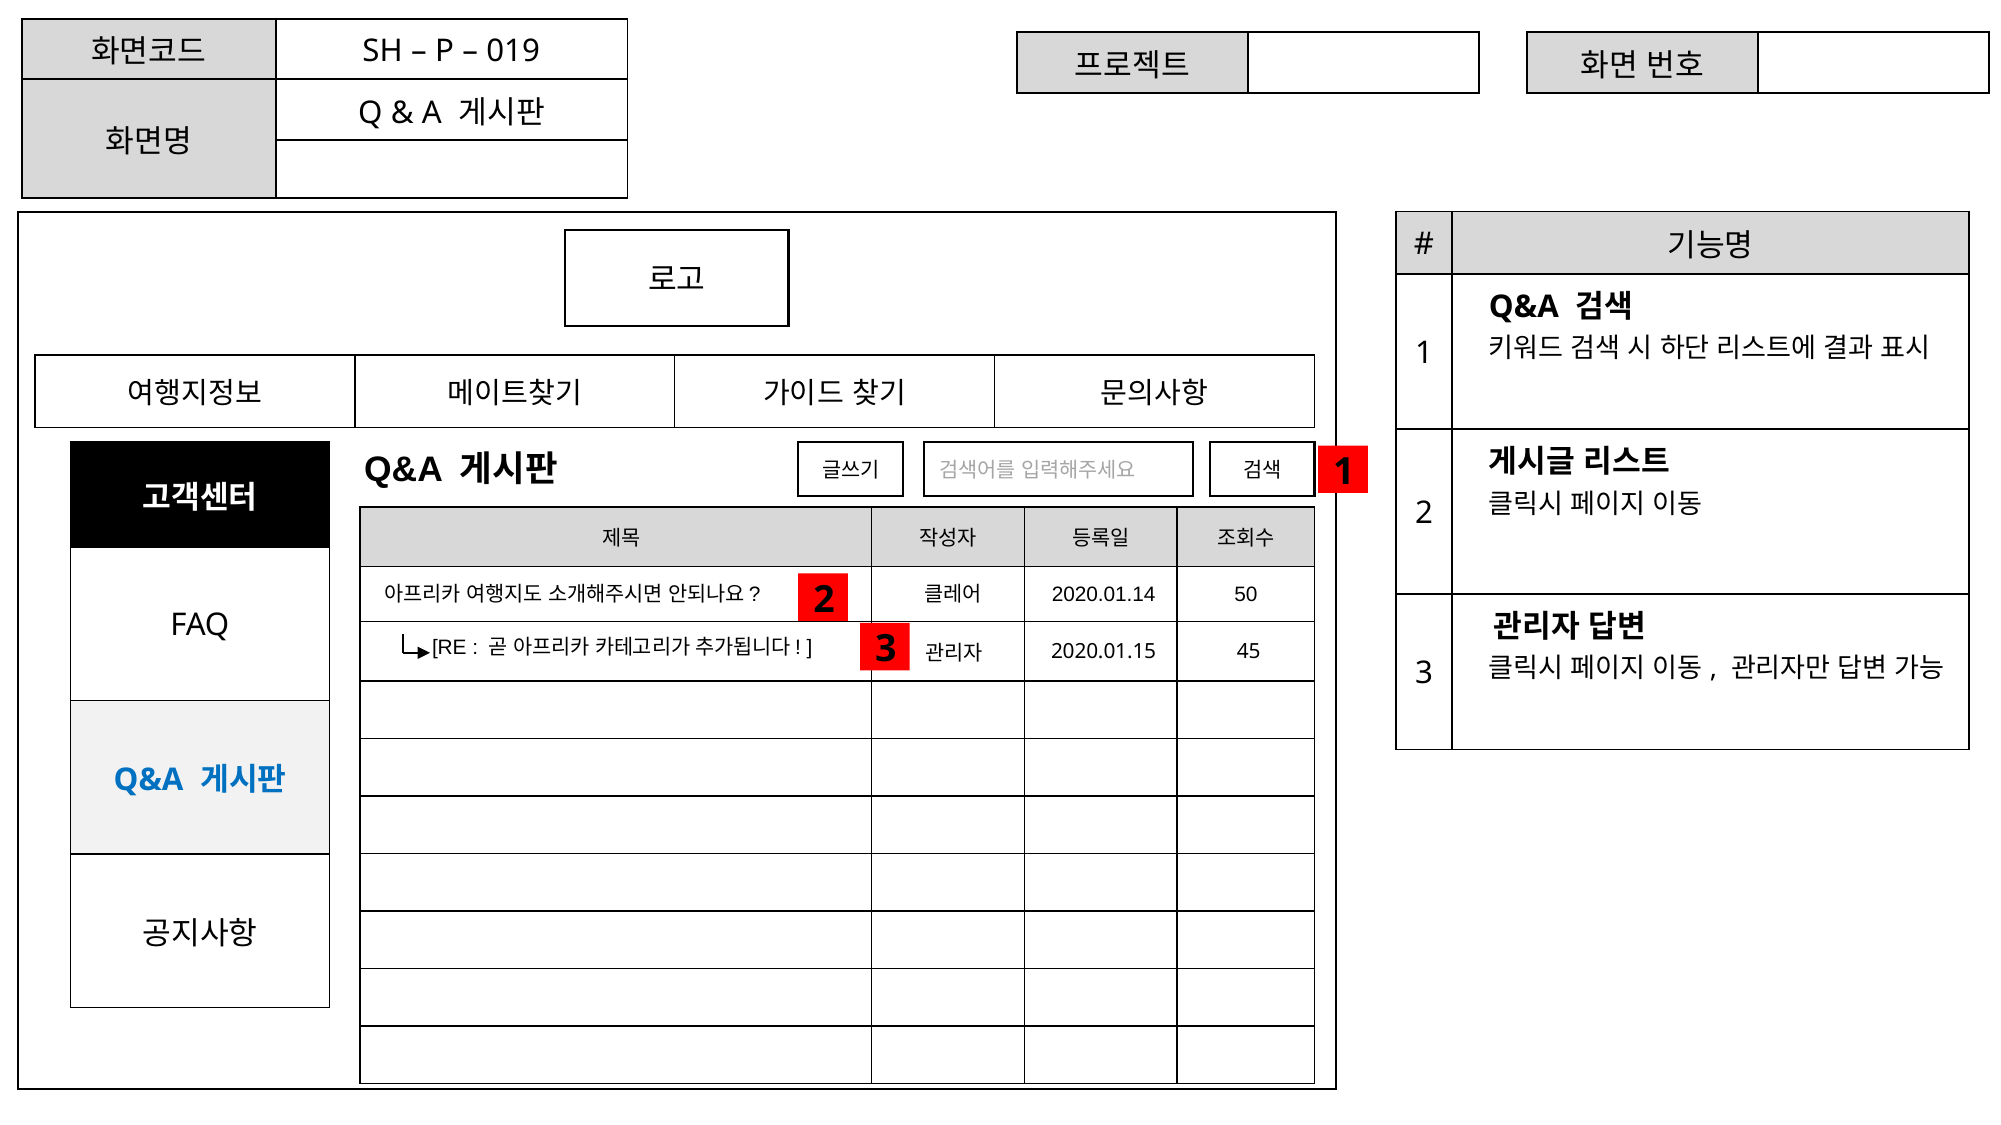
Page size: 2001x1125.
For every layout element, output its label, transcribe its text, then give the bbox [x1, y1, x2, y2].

table_cell [361, 739, 871, 795]
table_header 메이트찾기 [356, 356, 674, 427]
table_cell 50 [1178, 567, 1314, 621]
table_cell 1 [1397, 275, 1451, 428]
text_box 글쓰기 [798, 442, 903, 497]
text_box 검색어를 입력해주세요 [924, 442, 1194, 497]
table_cell [1025, 739, 1176, 795]
table_cell FAQ [71, 548, 329, 700]
table_cell Q&A 게시판 [71, 701, 329, 853]
table_cell [872, 1027, 1024, 1083]
table_cell 3 [1397, 595, 1451, 749]
table_header [1759, 33, 1988, 92]
table_cell [872, 969, 1024, 1025]
table_cell [1025, 854, 1176, 910]
text_box 1 [1318, 445, 1368, 493]
table_cell Q&A 검색 키워드 검색 시 하단 리스트에 결과 표시 [1453, 275, 1968, 428]
table_header 문의사항 [995, 356, 1314, 427]
table_cell [361, 969, 871, 1025]
table_cell 게시글 리스트 클릭시 페이지 이동 [1453, 430, 1968, 593]
table_header 여행지정보 [36, 356, 354, 427]
table_cell [1178, 797, 1314, 853]
table_cell 2020.01.15 [1025, 622, 1176, 680]
table_header 작성자 [872, 508, 1024, 566]
table_cell 관리자 답변 클릭시 페이지 이동, 관리자만 답변 가능 [1453, 595, 1968, 749]
text_box 로고 [565, 230, 789, 326]
table_cell [872, 797, 1024, 853]
table_cell [872, 854, 1024, 910]
table_cell 아프리카 여행지도 소개해주시면 안되나요? [361, 567, 871, 621]
table_cell [872, 739, 1024, 795]
table_cell 공지사항 [71, 855, 329, 1007]
table_cell 클레어 [872, 567, 1024, 621]
table_cell [1178, 912, 1314, 968]
table_header 기능명 [1453, 212, 1968, 273]
table_cell [277, 141, 627, 197]
table_header 프로젝트 [1018, 33, 1247, 92]
table_header # [1397, 212, 1451, 273]
table_cell 45 [1178, 622, 1314, 680]
table_header SH – P – 019 [277, 20, 627, 78]
table_cell 화면명 [23, 80, 275, 197]
table_header 등록일 [1025, 508, 1176, 566]
table_cell [361, 797, 871, 853]
table_cell Q & A 게시판 [277, 80, 627, 139]
table_cell 2 [1397, 430, 1451, 593]
table_header [1249, 33, 1478, 92]
table_cell [1178, 682, 1314, 738]
table_cell [1025, 682, 1176, 738]
table_cell [1178, 1027, 1314, 1083]
table_cell 관리자 [872, 622, 1024, 680]
table_header 가이드 찾기 [675, 356, 994, 427]
table_cell [1178, 854, 1314, 910]
table_cell [1178, 739, 1314, 795]
table_cell [361, 912, 871, 968]
table_cell [872, 682, 1024, 738]
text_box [402, 634, 430, 653]
table_cell [1178, 969, 1314, 1025]
table_header 화면 번호 [1528, 33, 1757, 92]
text_box [18, 211, 1336, 1090]
table_cell 2020.01.14 [1025, 567, 1176, 621]
table_cell [872, 912, 1024, 968]
table_cell [1025, 797, 1176, 853]
table_cell [1025, 912, 1176, 968]
text_box 검색 [1209, 442, 1315, 497]
table_cell [361, 854, 871, 910]
table_cell [361, 682, 871, 738]
table_cell [RE : 곧 아프리카 카테고리가 추가됩니다! ] [361, 622, 871, 680]
text_box 3 [860, 622, 910, 671]
table_cell [1025, 969, 1176, 1025]
table_cell [361, 1027, 871, 1083]
table_header 제목 [361, 508, 871, 566]
text_box 2 [798, 573, 848, 621]
table_cell [1025, 1027, 1176, 1083]
table_header 고객센터 [71, 443, 329, 546]
text_box Q&A 게시판 [347, 438, 575, 496]
table_header 화면코드 [23, 20, 275, 78]
table_header 조회수 [1178, 508, 1314, 566]
